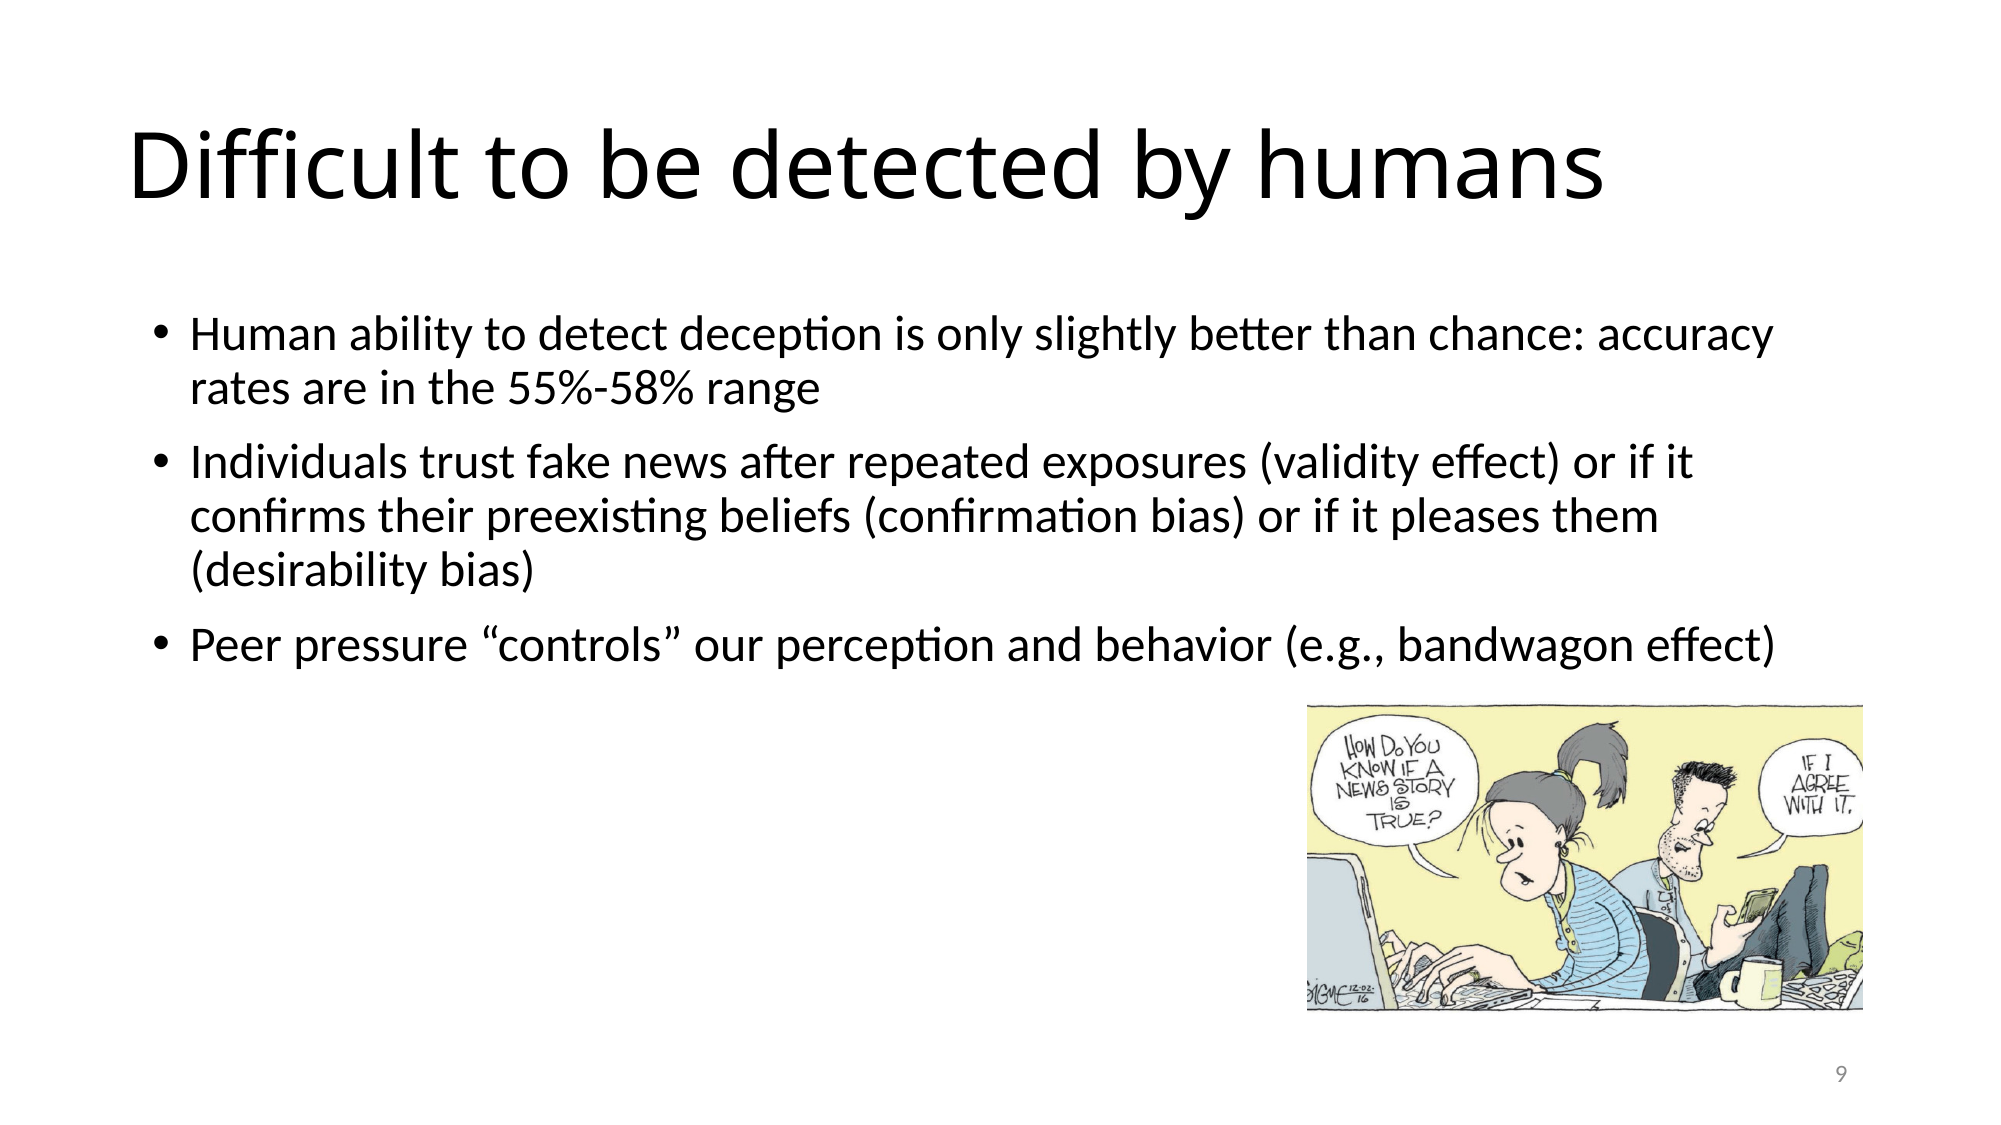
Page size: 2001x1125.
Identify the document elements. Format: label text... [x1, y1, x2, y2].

slide_number 9 [1412, 1042, 1863, 1103]
title Difficult to be detected by humans [111, 59, 1837, 278]
picture [1307, 701, 1863, 1014]
list Human ability to detect deception is only slightly better than chance: accuracy rates are in the 55%-58% range Individuals trust fake news after repeated exposures (validity effect) or if it confirms their preexisting beliefs (confirmation bias) or if it pleases them (desirability bias) Peer pressure “controls” our perception and behavior (e.g., bandwagon effect) [137, 299, 1863, 1014]
